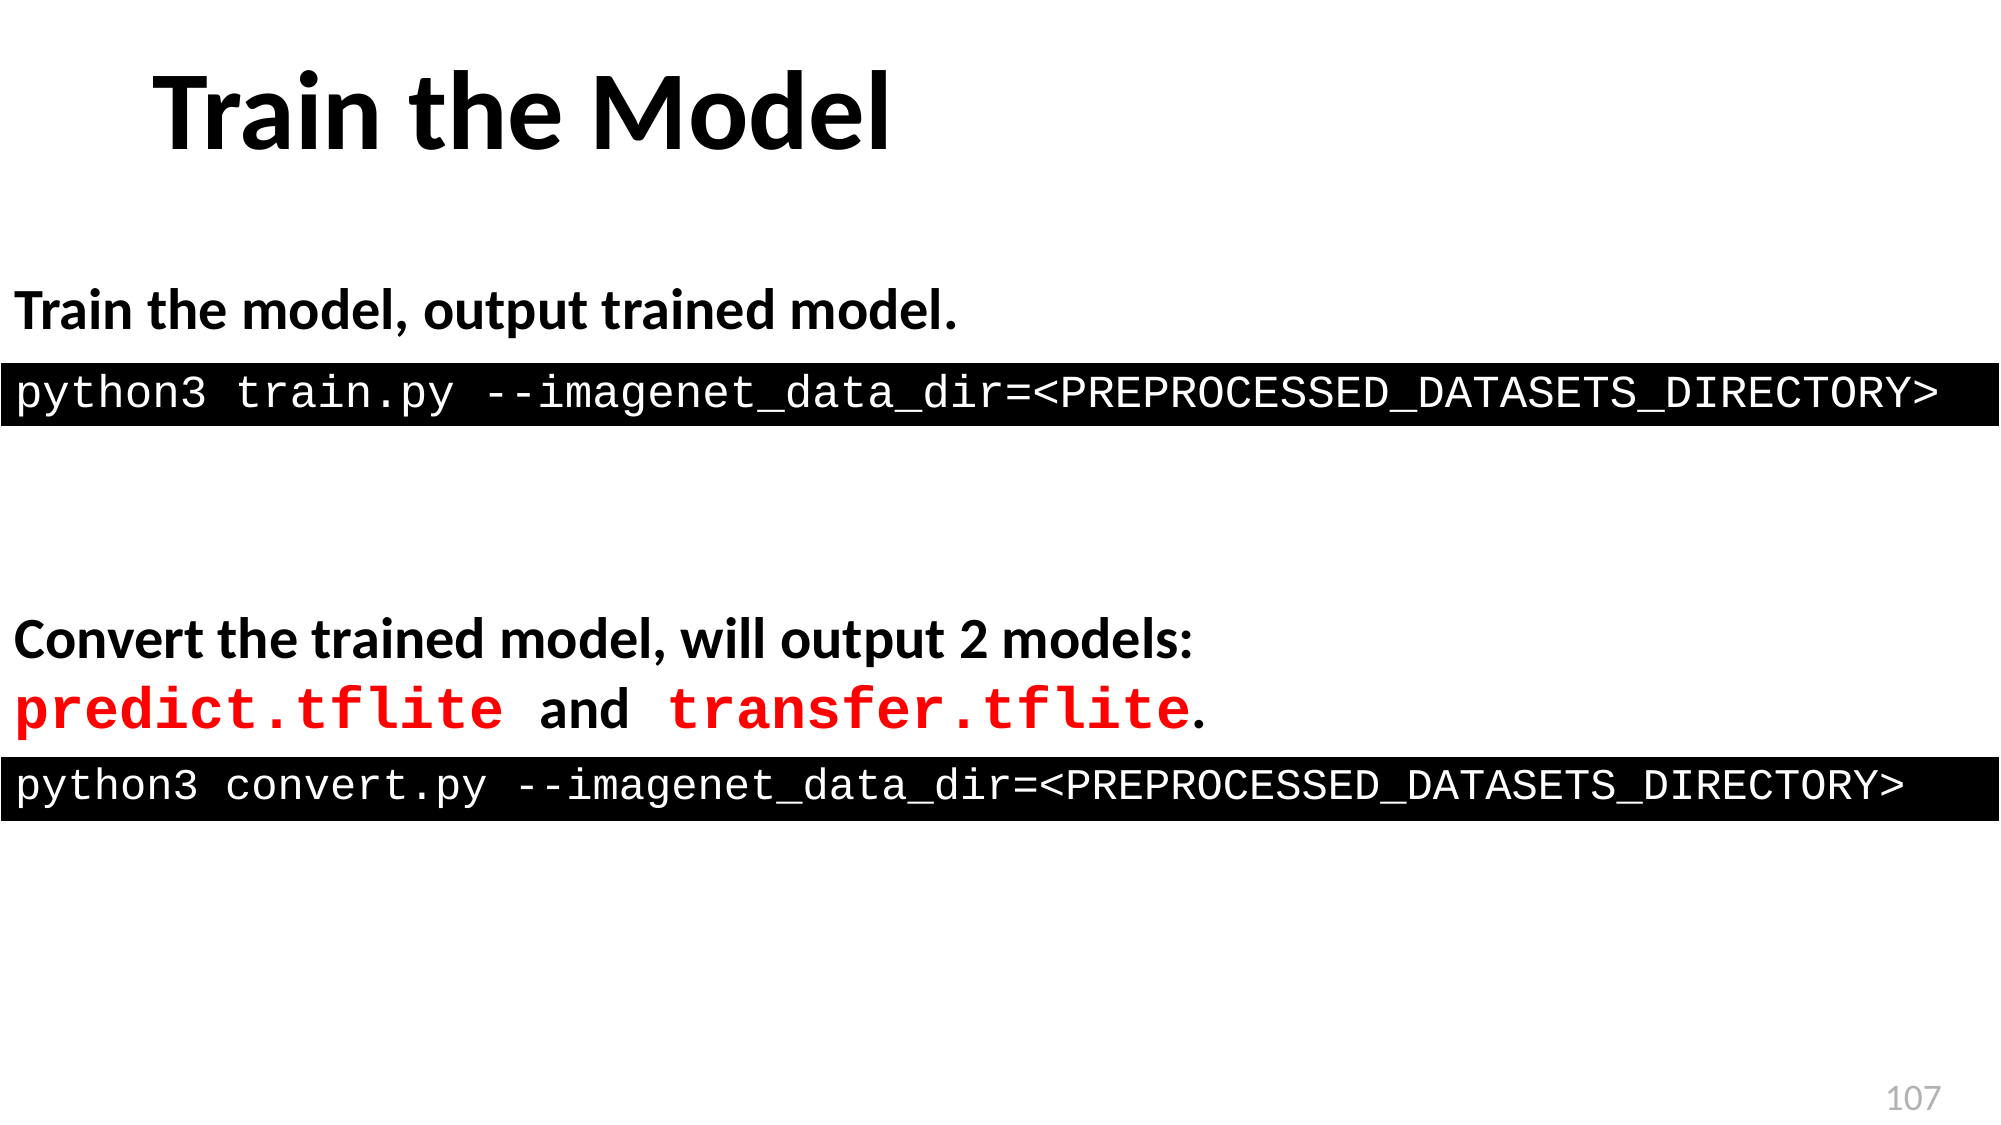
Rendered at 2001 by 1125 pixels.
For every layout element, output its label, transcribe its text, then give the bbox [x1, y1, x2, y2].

table_header python3 convert.py --imagenet_data_dir=<PREPROCESSED_DATASETS_DIRECTORY> [1, 757, 1999, 821]
table_header python3 train.py --imagenet_data_dir=<PREPROCESSED_DATASETS_DIRECTORY> [1, 363, 1999, 426]
title Train the Model [137, 28, 1863, 199]
slide_number 107 [1506, 1065, 1957, 1125]
text_box Convert the trained model, will output 2 models: predict.tflite and transfer.tflite. [0, 593, 1988, 748]
text_box Train the model, output trained model. [0, 264, 1167, 349]
